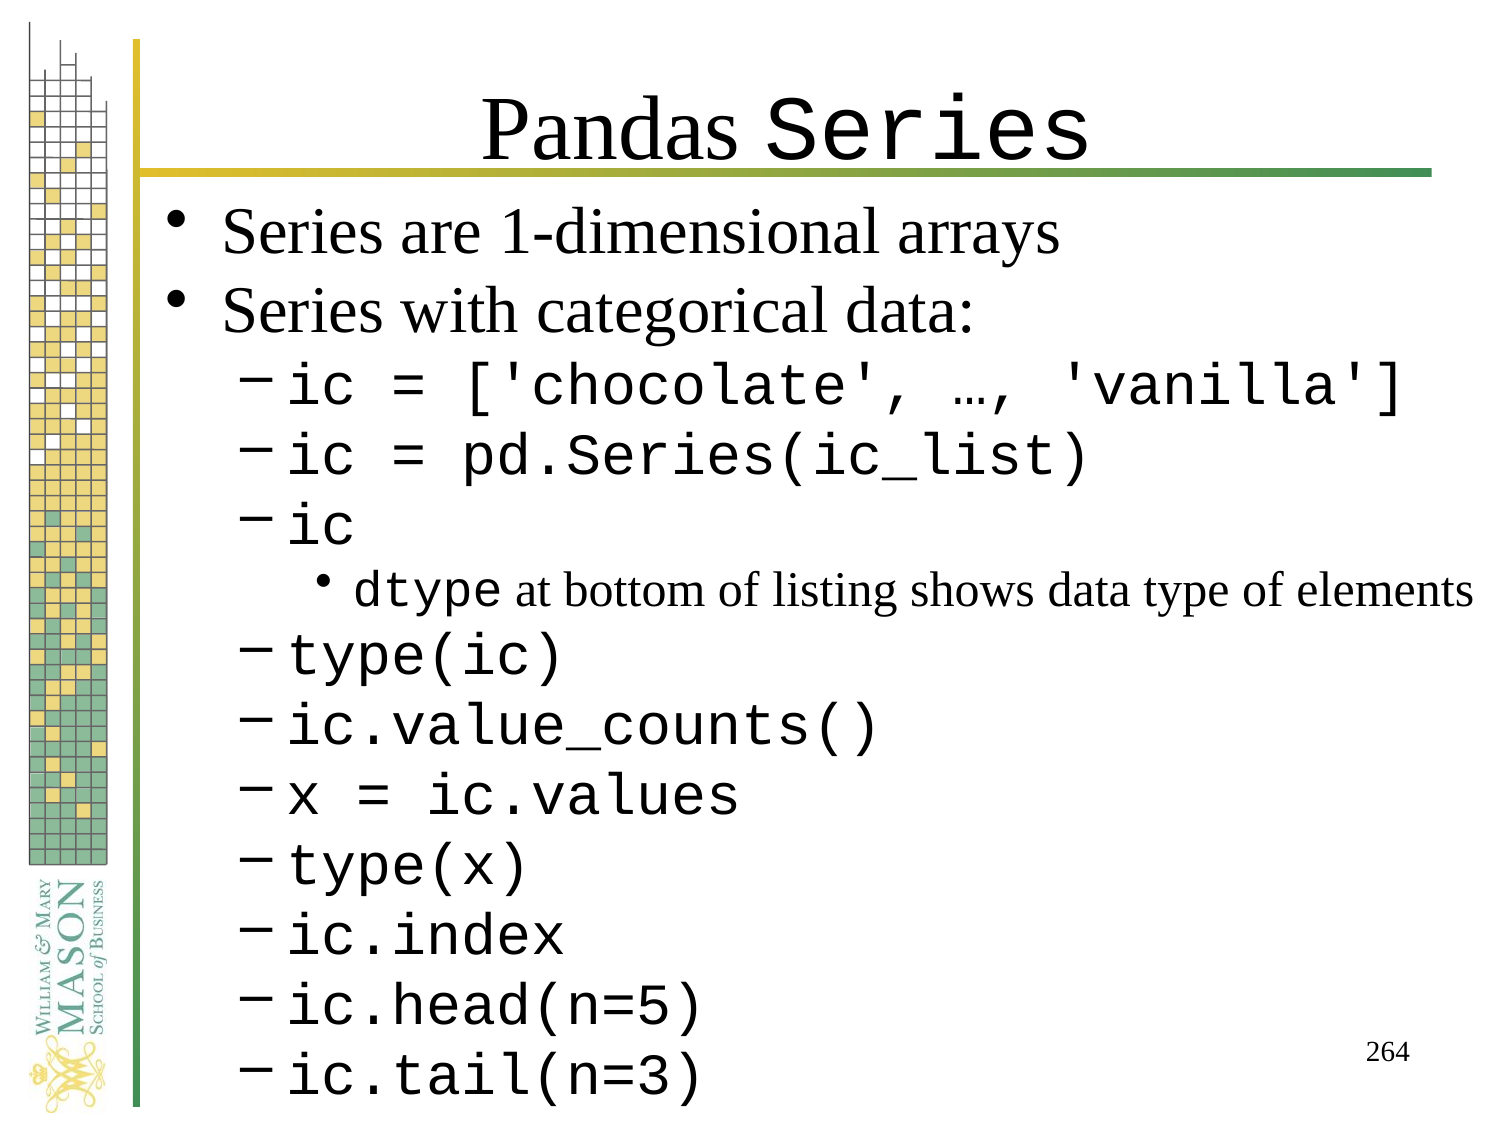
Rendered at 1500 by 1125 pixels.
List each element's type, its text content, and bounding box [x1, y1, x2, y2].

table_cell != [29, 879, 107, 1113]
title Pandas Series [150, 45, 1425, 178]
slide_number 264 [1048, 1024, 1426, 1103]
list Series are 1-dimensional arrays Series with categorical data: ic = ['chocolate', …, 'vanilla'] ic = pd.Series(ic_list) ic dtype at bottom of listing shows data type of elements type(ic) ic.value_counts() x = ic.values type(x) ic.index ic.head(n=5) ic.tail(n=3) [150, 178, 1500, 1005]
